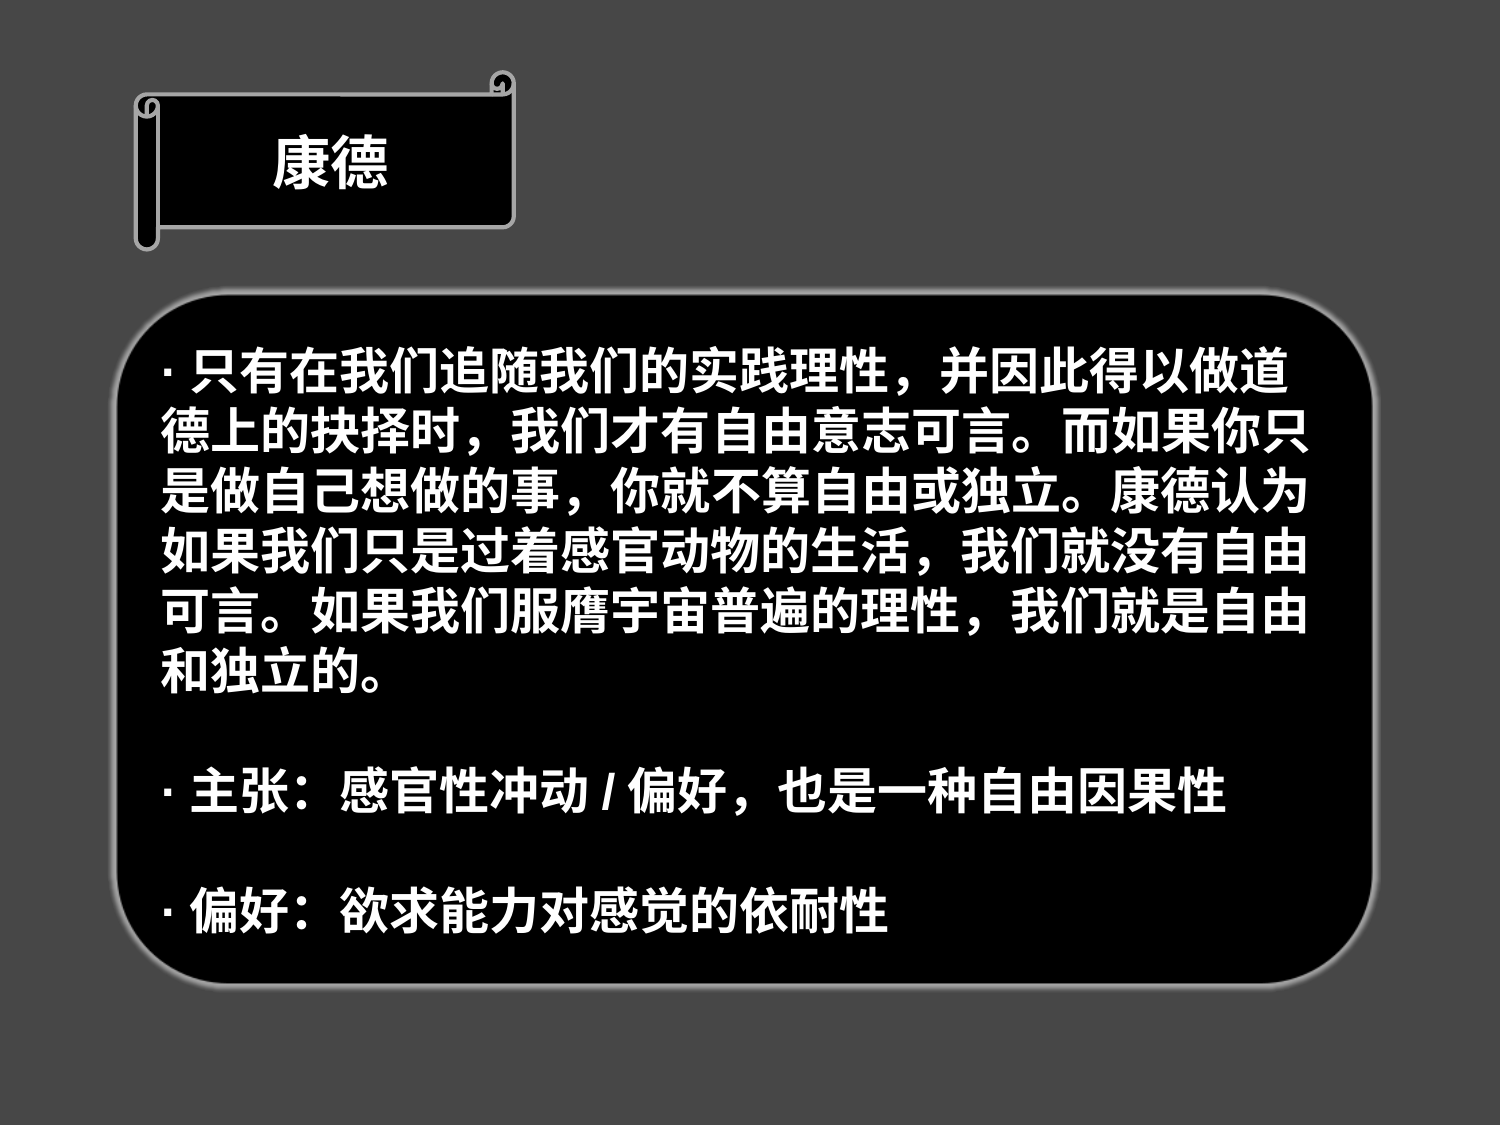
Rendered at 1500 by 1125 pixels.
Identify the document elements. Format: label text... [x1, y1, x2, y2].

text_box ·只有在我们追随我们的实践理性，并因此得以做道德上的抉择时，我们才有自由意志可言。而如果你只是做自己想做的事，你就不算自由或独立。康德认为如果我们只是过着感官动物的生活，我们就没有自由可言。如果我们服膺宇宙普遍的理性，我们就是自由和独立的。 ·主张：感官性冲动/偏好，也是一种自由因果性 ·偏好：欲求能力对感觉的依耐性 [117, 296, 1372, 983]
text_box 康德 [133, 70, 516, 252]
